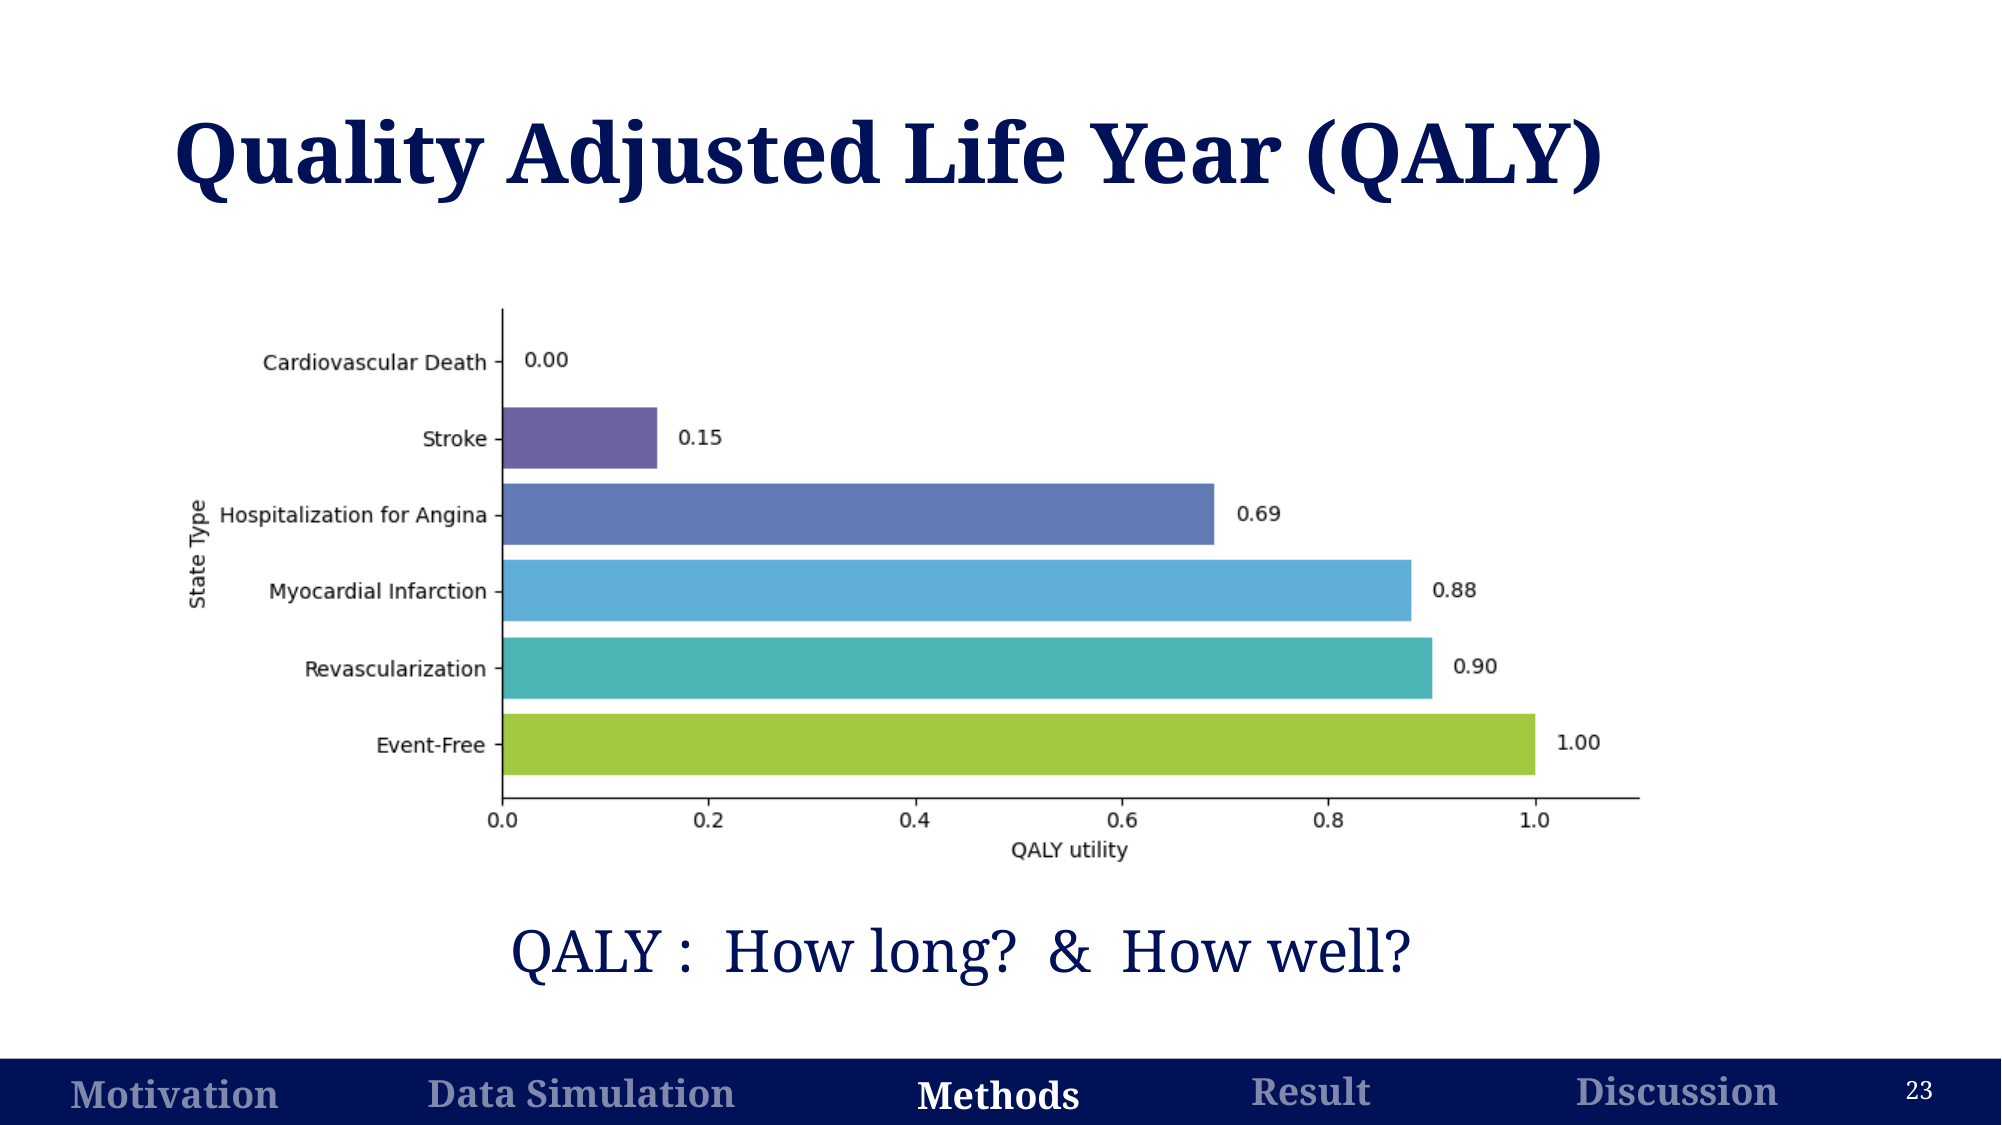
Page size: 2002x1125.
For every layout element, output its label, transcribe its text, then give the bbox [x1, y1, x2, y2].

text_box Result [1233, 1050, 1558, 1125]
text_box Data Simulation [409, 1051, 824, 1125]
text_box Methods [899, 1054, 1233, 1125]
text_box QALY : How long? & How well? [492, 896, 1438, 1027]
text_box Motivation [52, 1053, 396, 1125]
text_box Quality Adjusted Life Year (QALY) [173, 114, 2001, 186]
picture [174, 294, 1652, 878]
text_box Discussion [1558, 1050, 1972, 1125]
